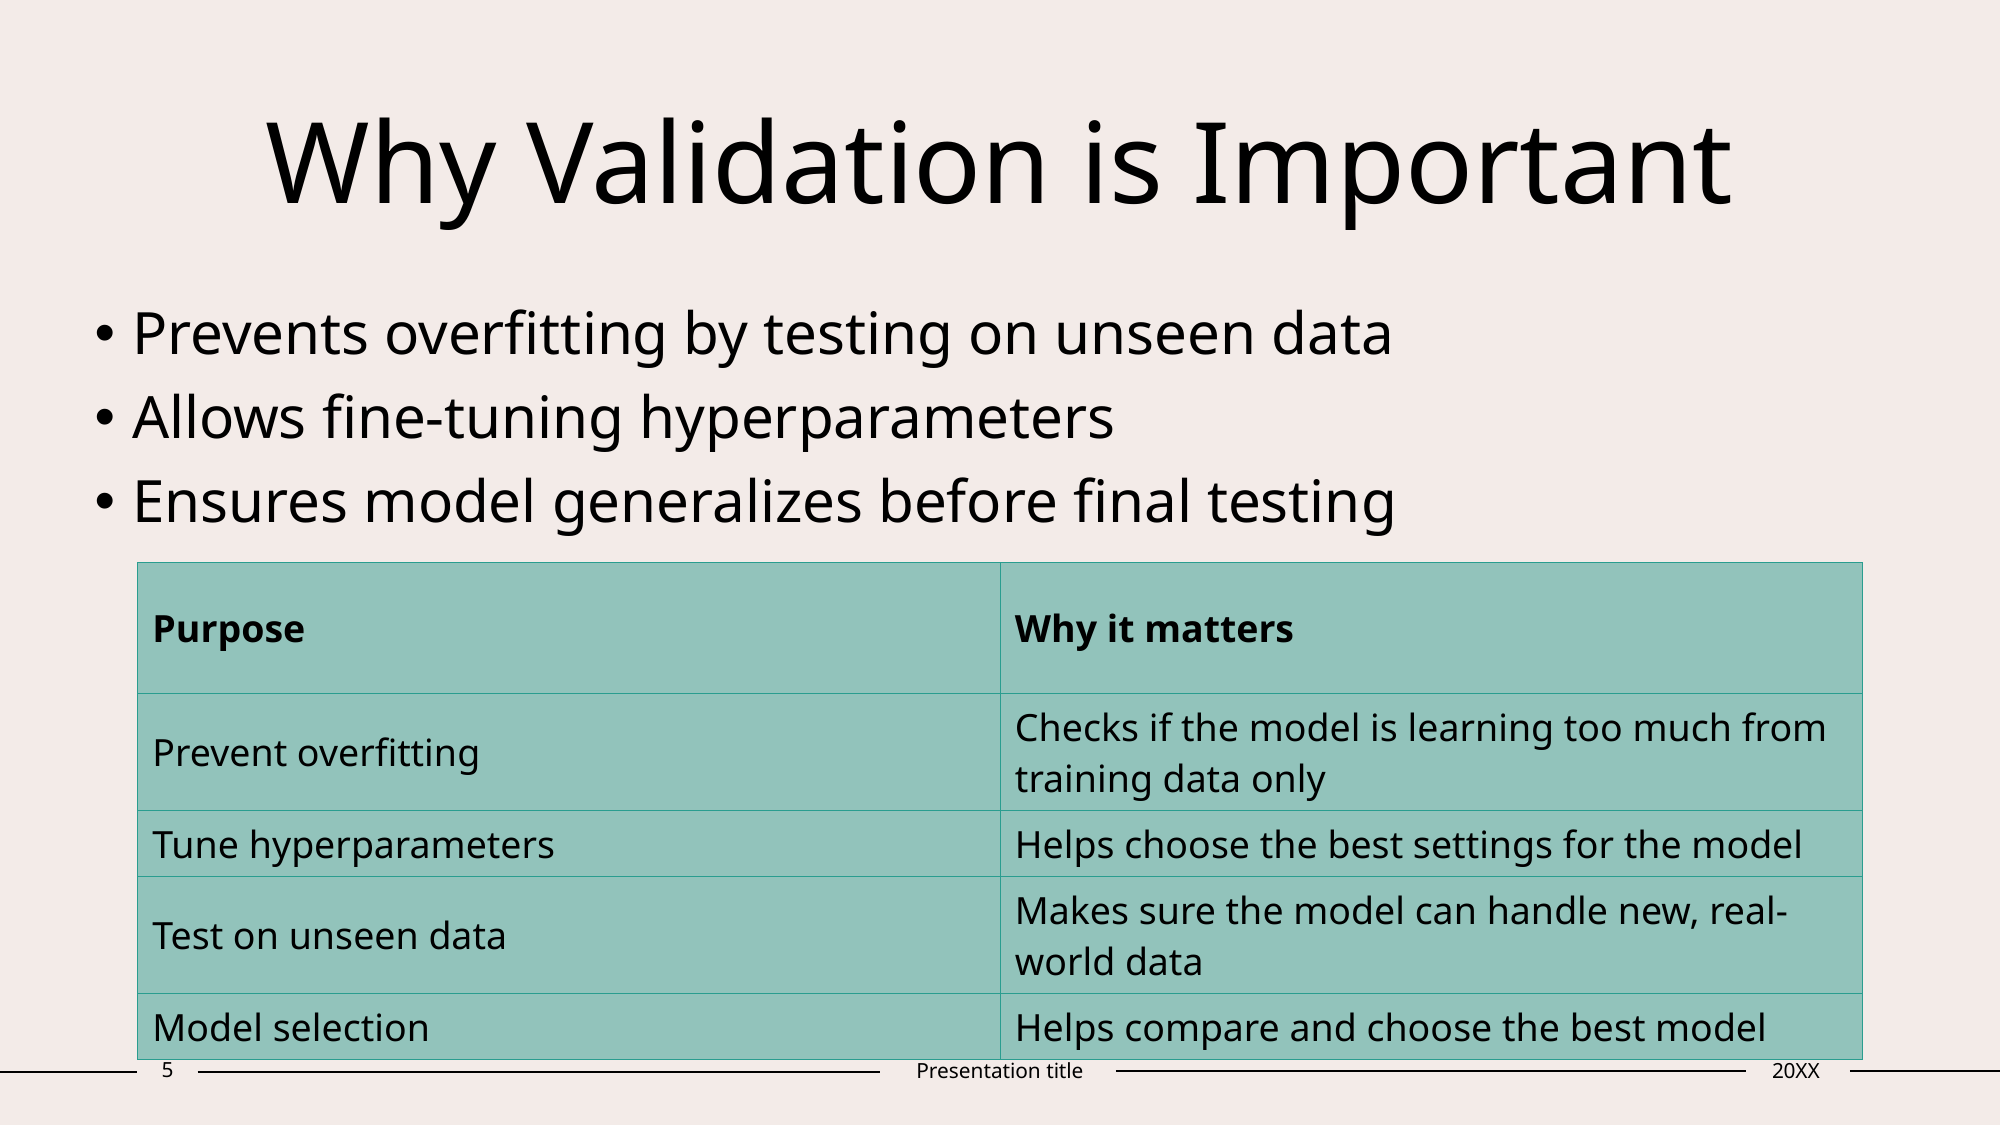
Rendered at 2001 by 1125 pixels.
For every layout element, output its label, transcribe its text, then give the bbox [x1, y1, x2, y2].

footer Presentation title [879, 1060, 1120, 1091]
slide_number 5 [137, 1060, 198, 1091]
table_header Why it matters [1001, 563, 1862, 693]
table_header Purpose [138, 563, 1000, 693]
table_cell Helps choose the best settings for the model [1001, 811, 1862, 876]
list Prevents overfitting by testing on unseen data Allows fine-tuning hyperparameters Ensures model generalizes before final testing [79, 296, 1884, 980]
table_cell Tune hyperparameters [138, 811, 1000, 876]
table_cell Helps compare and choose the best model [1001, 994, 1862, 1059]
table_cell Test on unseen data [138, 877, 1000, 993]
slide_number 20XX [1743, 1060, 1849, 1091]
table_cell Makes sure the model can handle new, real-world data [1001, 877, 1862, 993]
table_cell Model selection [138, 994, 1000, 1059]
table_cell Prevent overfitting [138, 694, 1000, 810]
title Why Validation is Important [187, 83, 1813, 251]
table_cell Checks if the model is learning too much from training data only [1001, 694, 1862, 810]
